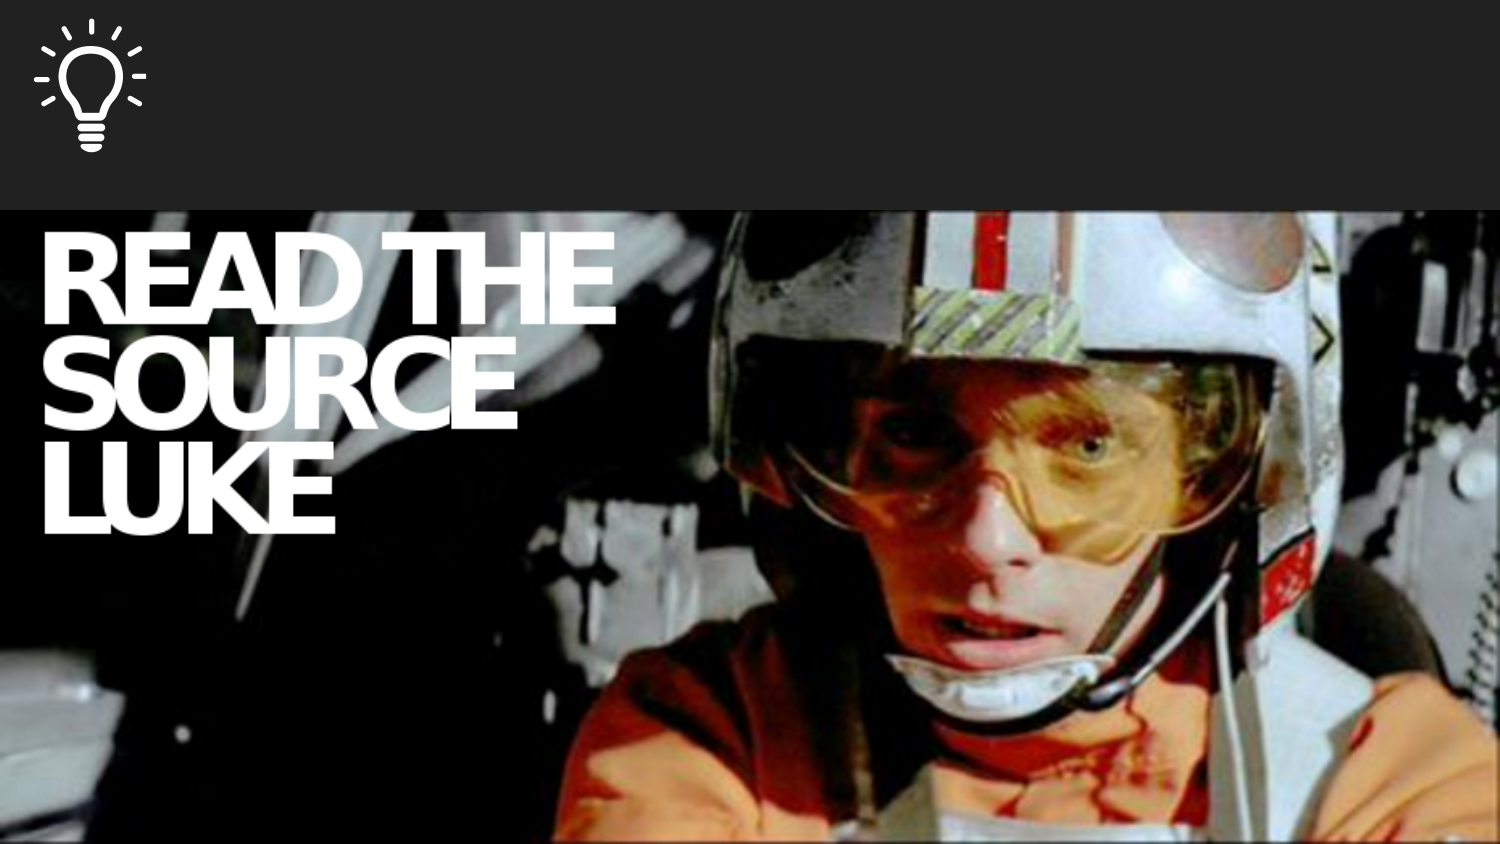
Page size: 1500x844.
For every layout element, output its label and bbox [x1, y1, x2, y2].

picture [0, 209, 1500, 844]
picture [33, 16, 147, 156]
